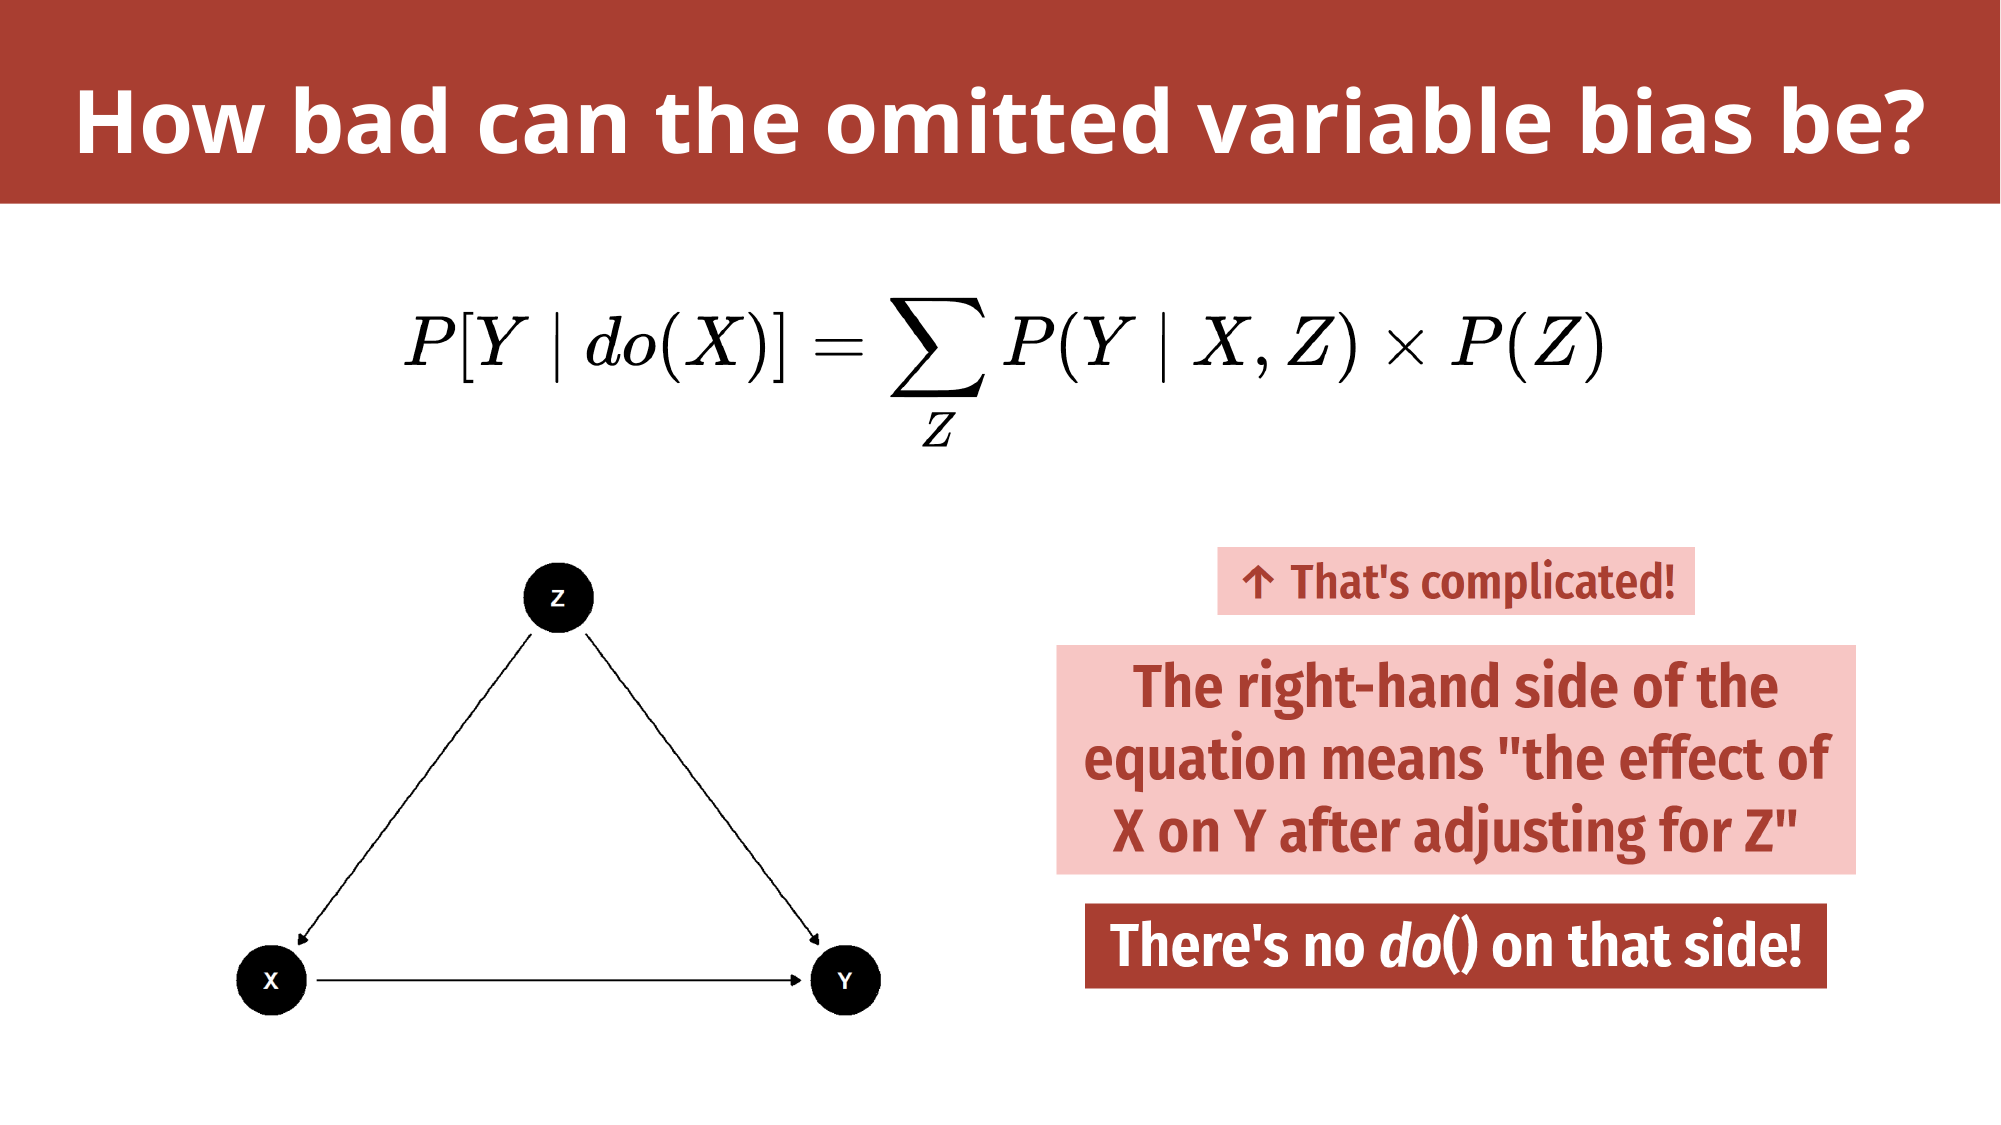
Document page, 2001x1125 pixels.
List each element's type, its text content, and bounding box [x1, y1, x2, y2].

title How bad can the omitted variable bias be? [0, 0, 2000, 187]
picture [179, 285, 1881, 1026]
